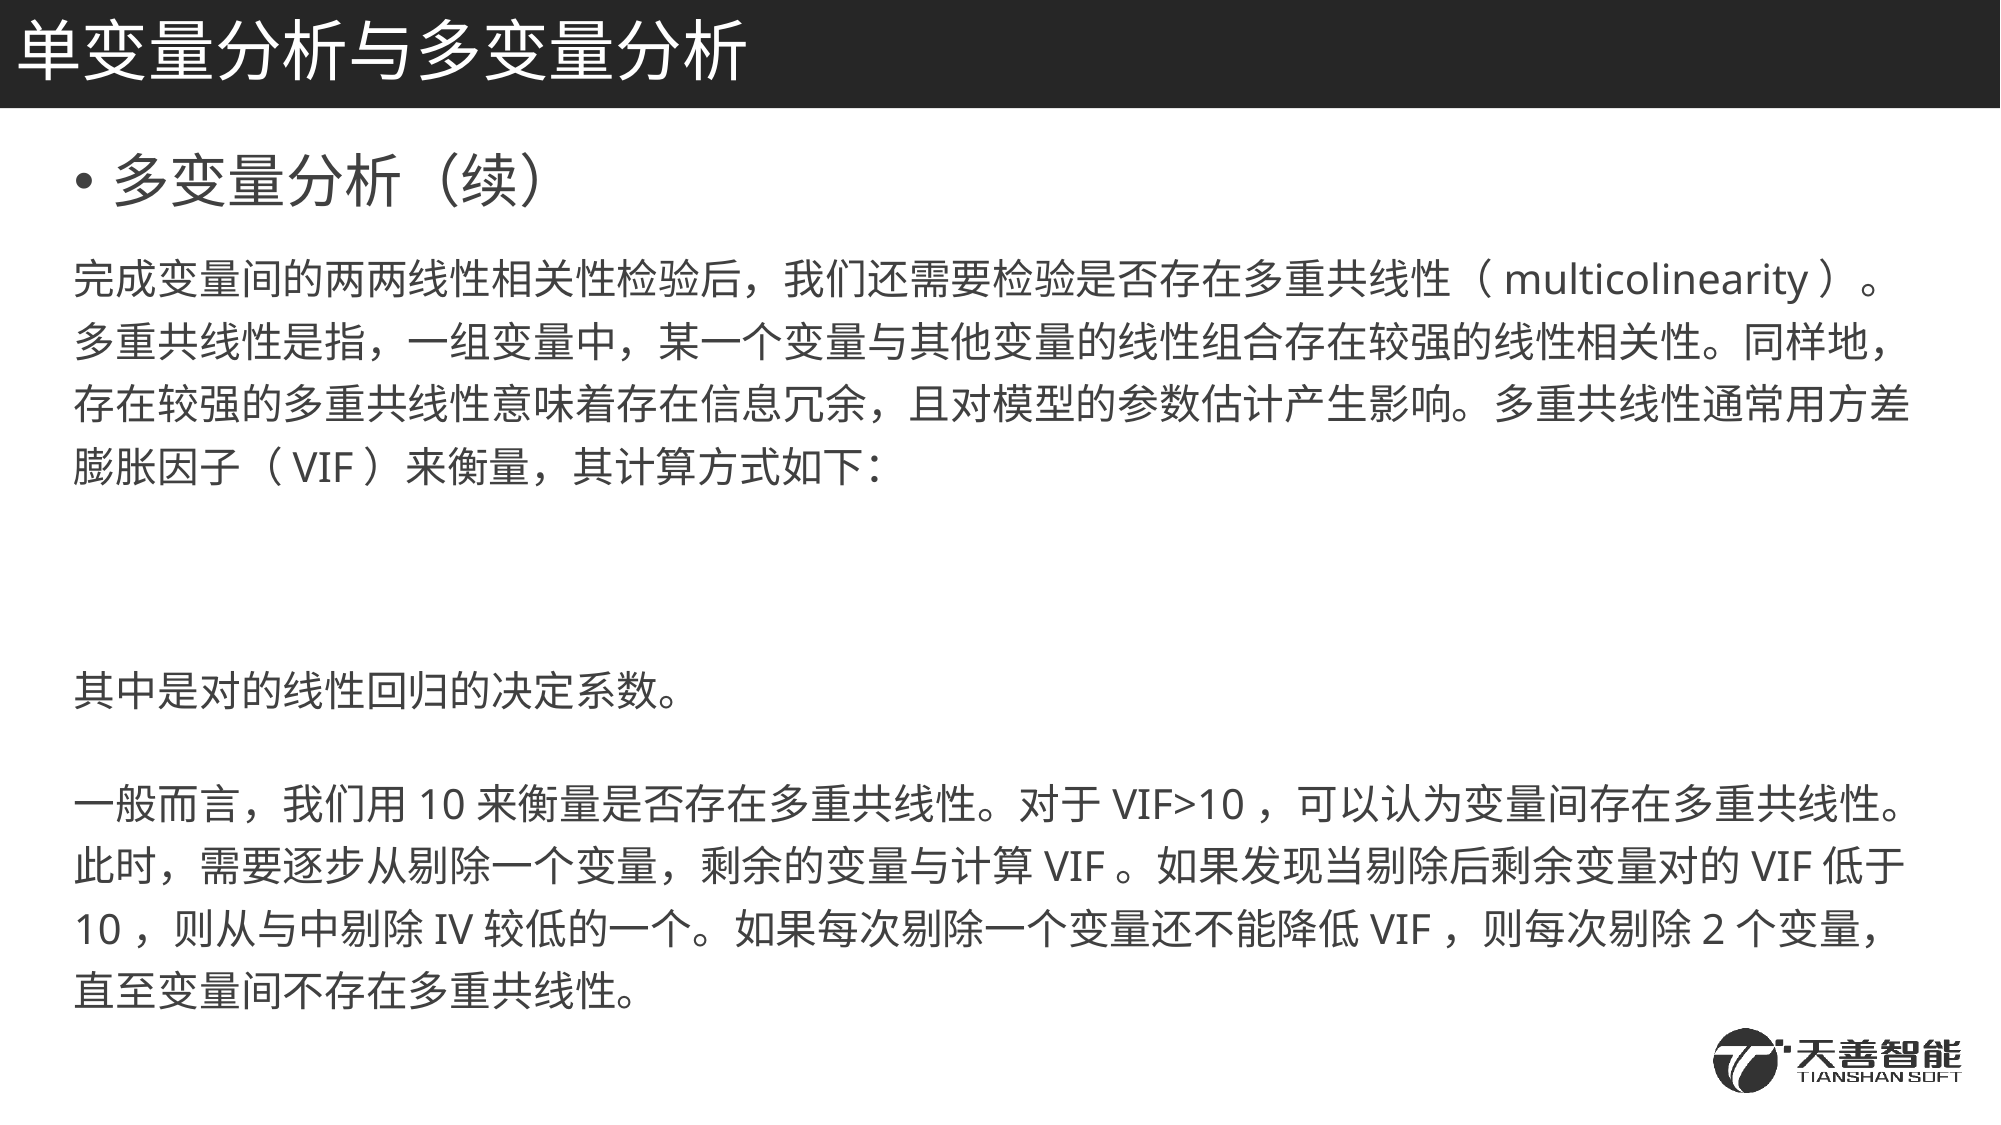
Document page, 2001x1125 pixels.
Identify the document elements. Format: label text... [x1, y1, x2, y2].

title 单变量分析与多变量分析 [0, 0, 2000, 109]
picture [1713, 1028, 1962, 1093]
